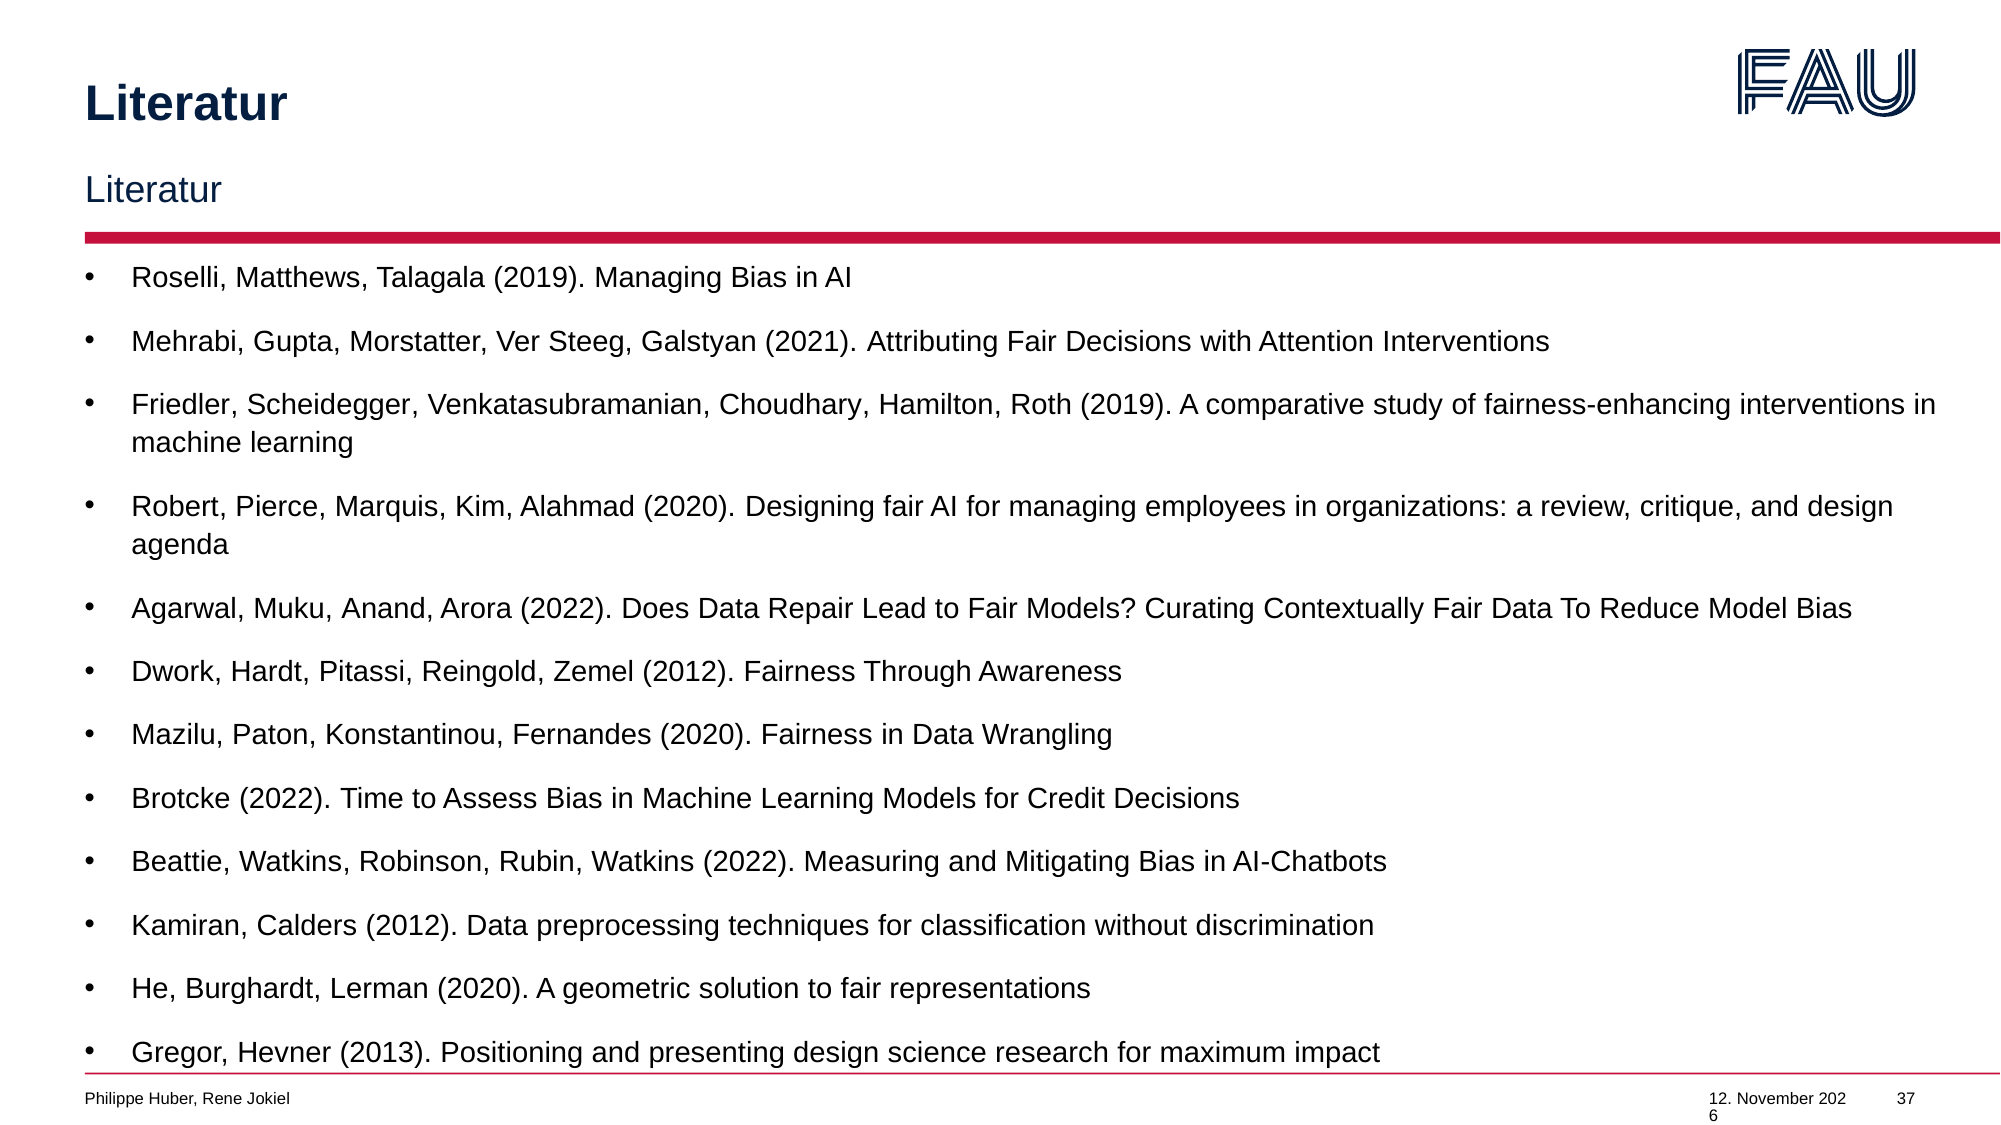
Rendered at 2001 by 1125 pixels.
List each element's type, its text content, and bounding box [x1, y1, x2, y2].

list Literatur [85, 161, 1656, 209]
text_box Roselli, Matthews, Talagala (2019). Managing Bias in AI Mehrabi, Gupta, Morstatter, Ver Steeg, Galstyan (2021). Attributing Fair Decisions with Attention Interventions Friedler, Scheidegger, Venkatasubramanian, Choudhary, Hamilton, Roth (2019). A comparative study of fairness-enhancing interventions in machine learning Robert, Pierce, Marquis, Kim, Alahmad (2020). Designing fair AI for managing employees in organizations: a review, critique, and design agenda Agarwal, Muku, Anand, Arora (2022). Does Data Repair Lead to Fair Models? Curating Contextually Fair Data To Reduce Model Bias Dwork, Hardt, Pitassi, Reingold, Zemel (2012). Fairness Through Awareness Mazilu, Paton, Konstantinou, Fernandes (2020). Fairness in Data Wrangling Brotcke (2022). Time to Assess Bias in Machine Learning Models for Credit Decisions Beattie, Watkins, Robinson, Rubin, Watkins (2022). Measuring and Mitigating Bias in AI-Chatbots Kamiran, Calders (2012). Data preprocessing techniques for classification without discrimination He, Burghardt, Lerman (2020). A geometric solution to fair representations Gregor, Hevner (2013). Positioning and presenting design science research for maximum impact [84, 254, 1972, 1125]
title Literatur [85, 49, 1656, 159]
